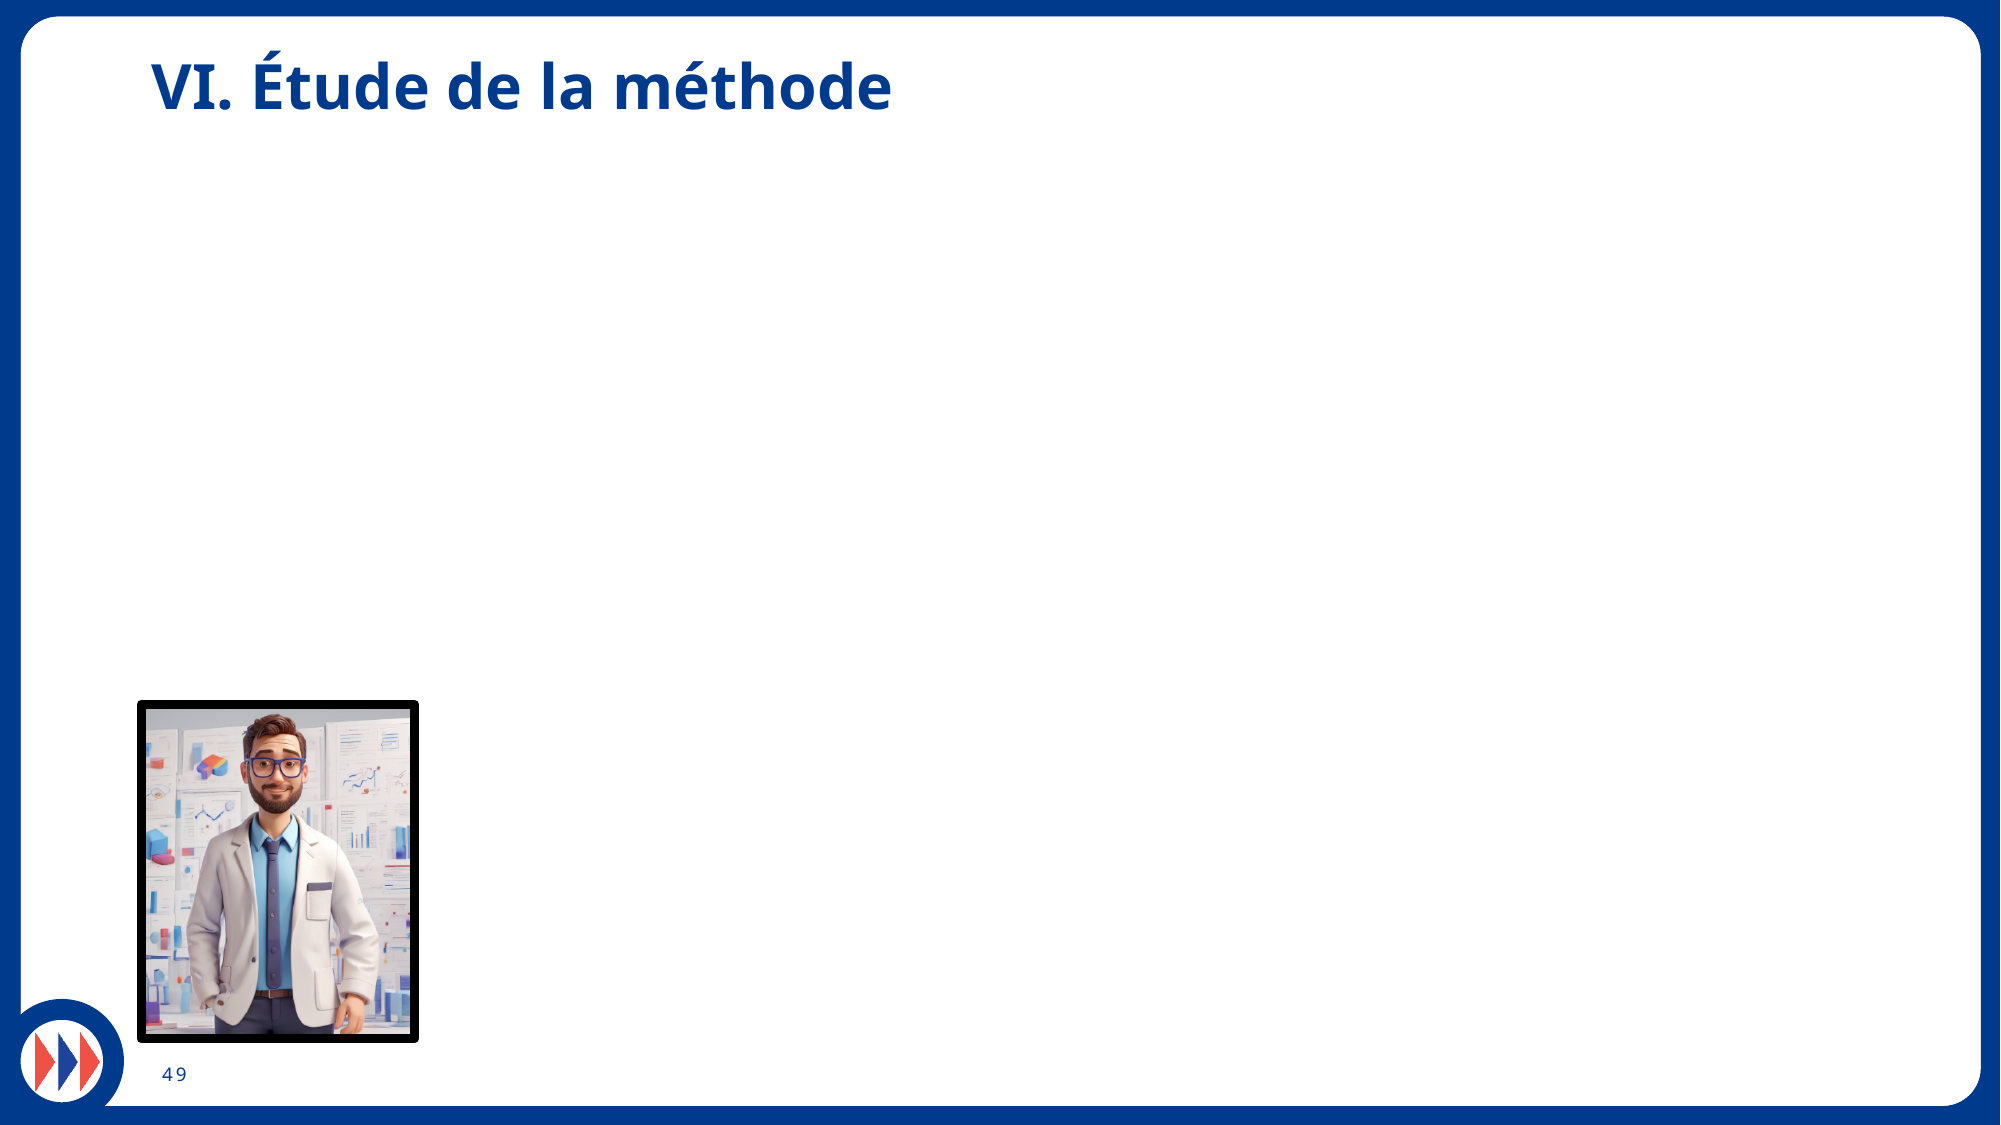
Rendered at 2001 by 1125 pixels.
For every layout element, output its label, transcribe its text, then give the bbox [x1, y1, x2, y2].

slide_number 49 [147, 1056, 233, 1094]
picture [35, 1032, 100, 1091]
picture [145, 708, 410, 1034]
title VI. Étude de la méthode [137, 48, 1945, 135]
